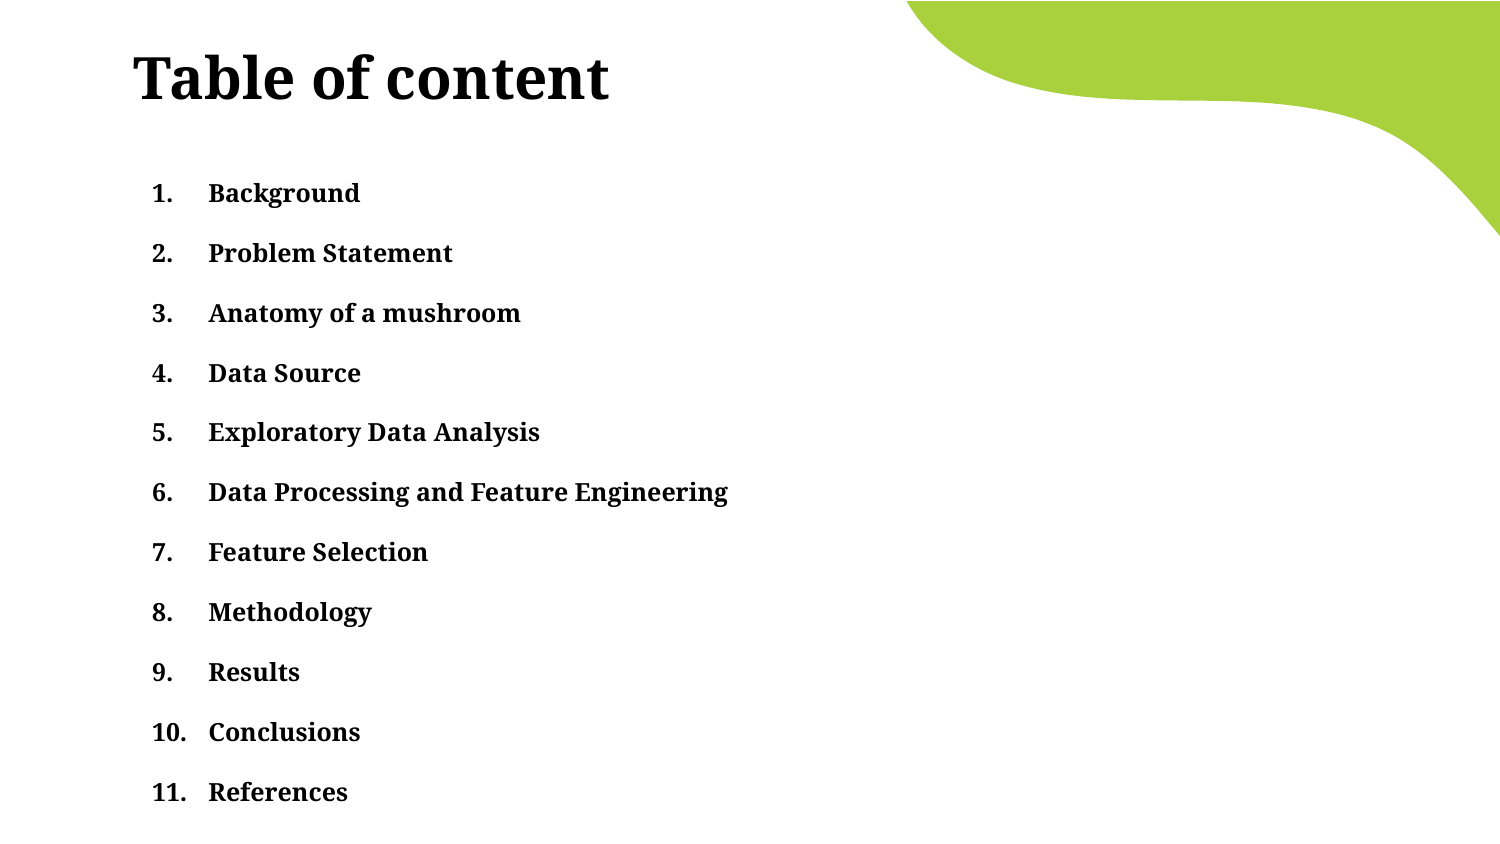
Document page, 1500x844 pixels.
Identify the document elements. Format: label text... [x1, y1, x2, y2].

title Table of content [118, 35, 1382, 118]
list Background Problem Statement Anatomy of a mushroom Data Source Exploratory Data Analysis Data Processing and Feature Engineering Feature Selection Methodology Results Conclusions References [118, 132, 936, 809]
